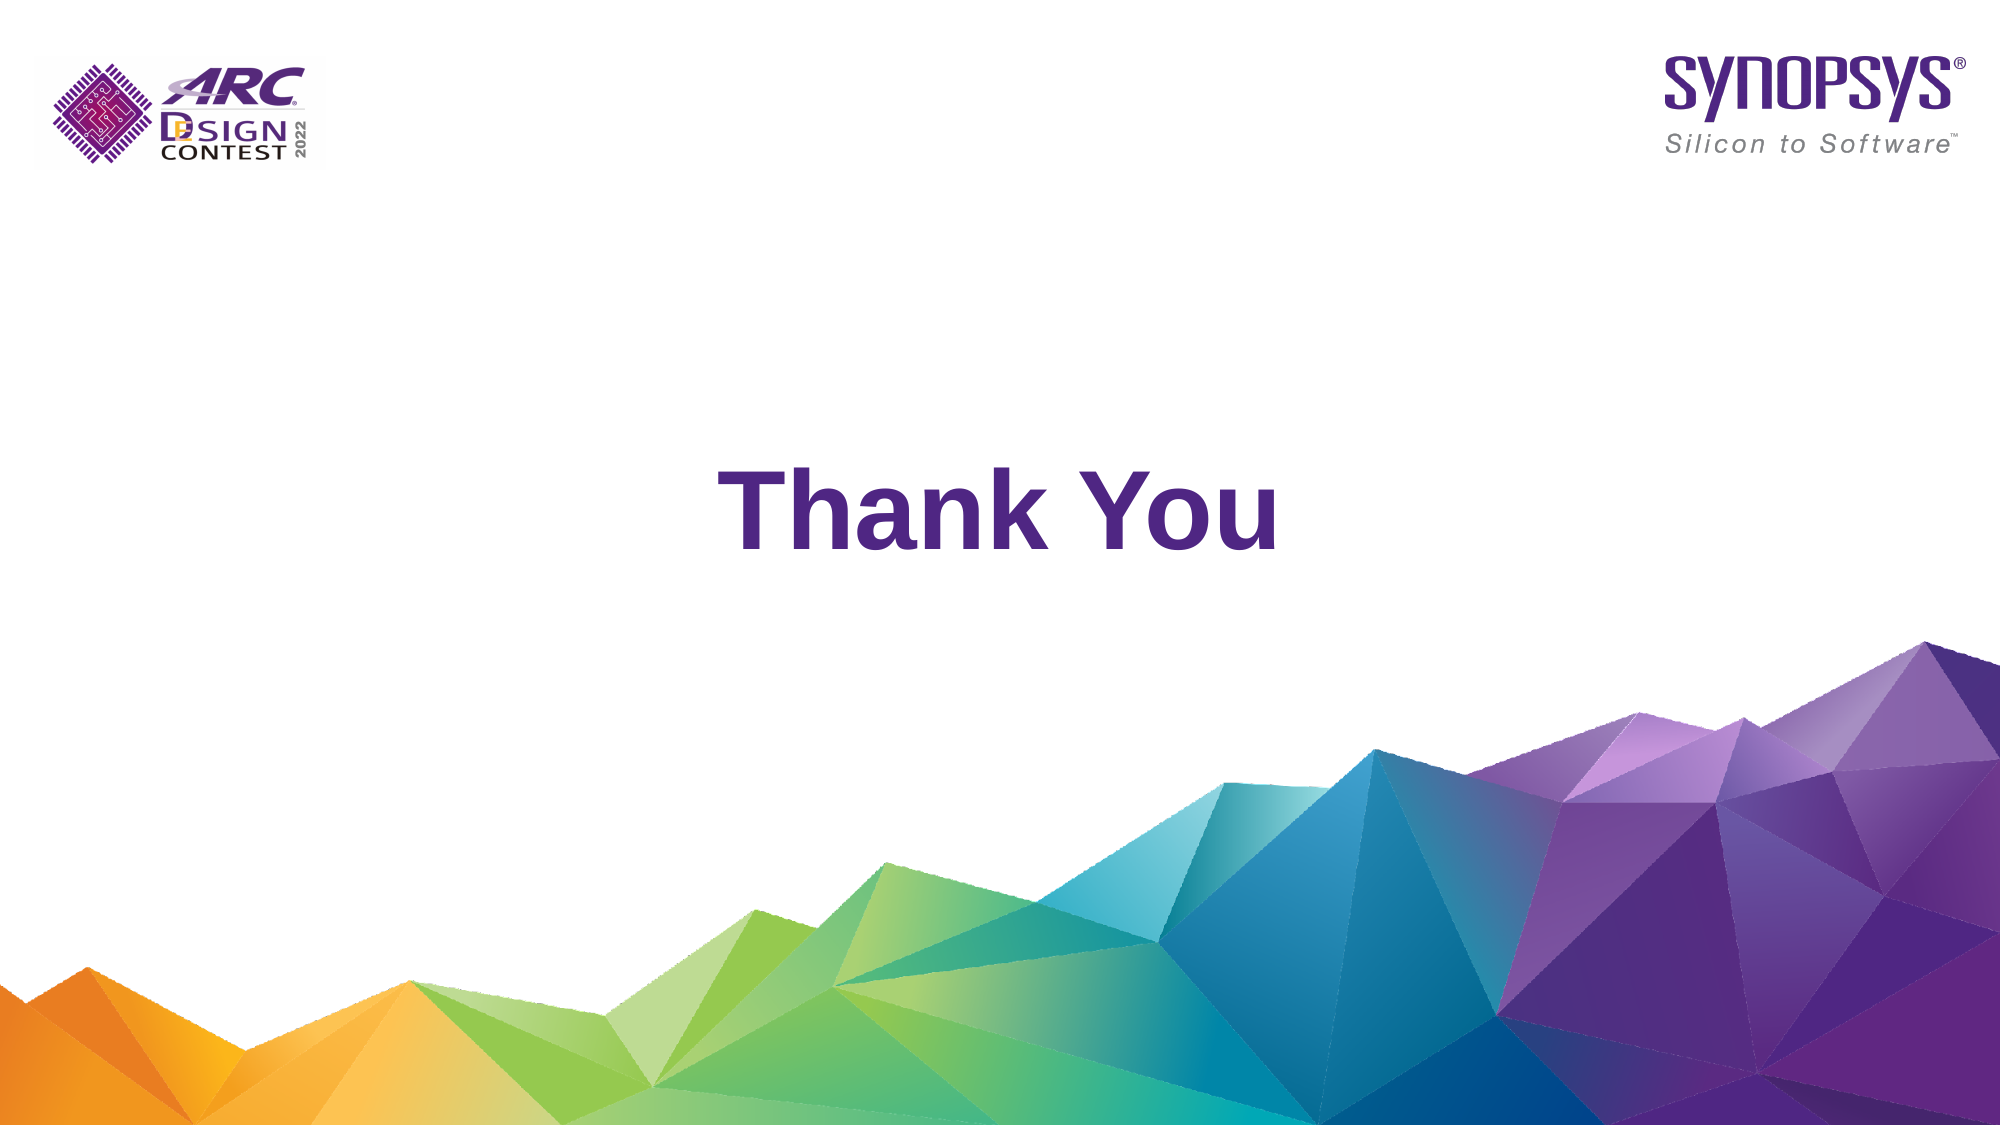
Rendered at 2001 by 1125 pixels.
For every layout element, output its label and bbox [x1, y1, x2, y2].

picture [34, 56, 326, 170]
picture [1665, 56, 1966, 153]
picture [0, 641, 2000, 1125]
